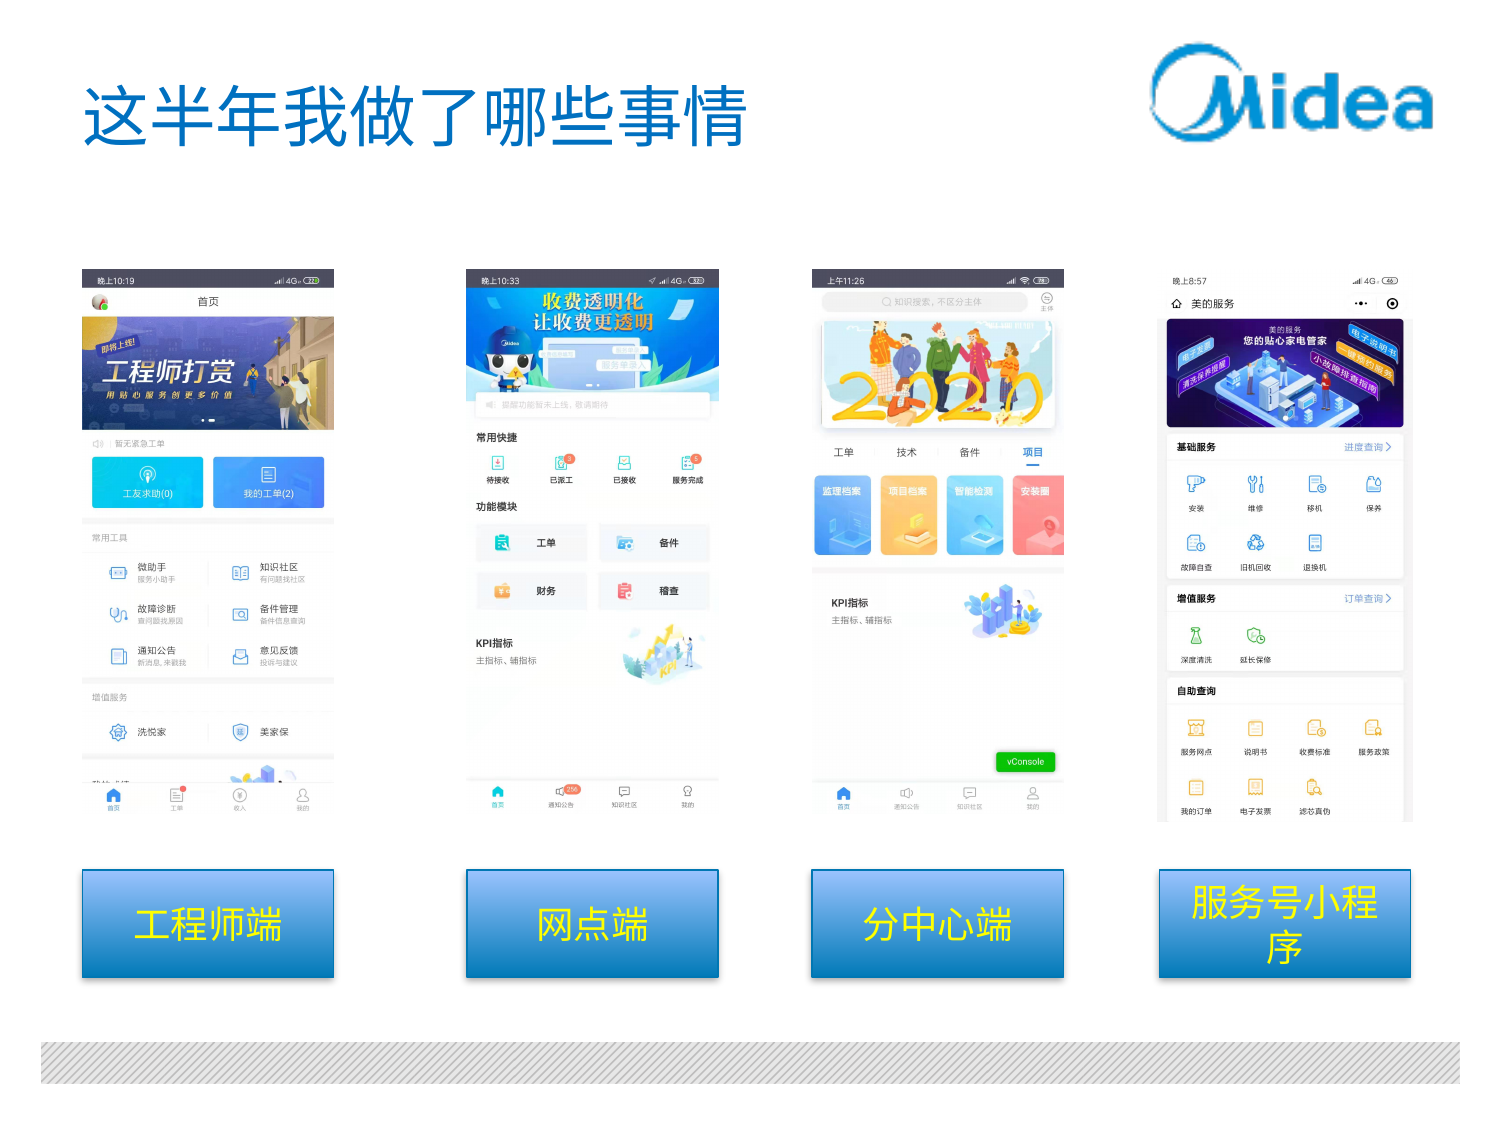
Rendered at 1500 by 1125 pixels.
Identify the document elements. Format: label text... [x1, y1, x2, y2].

text_box 网点端 [466, 869, 719, 978]
text_box 工程师端 [82, 869, 334, 978]
picture [1157, 269, 1413, 823]
picture [1122, 24, 1454, 166]
picture [82, 269, 334, 814]
title 这半年我做了哪些事情 [82, 67, 1140, 270]
text_box 服务号小程序 [1159, 869, 1411, 978]
text_box 分中心端 [811, 869, 1064, 978]
picture [466, 269, 719, 814]
picture [811, 269, 1064, 814]
picture [41, 1042, 1460, 1084]
